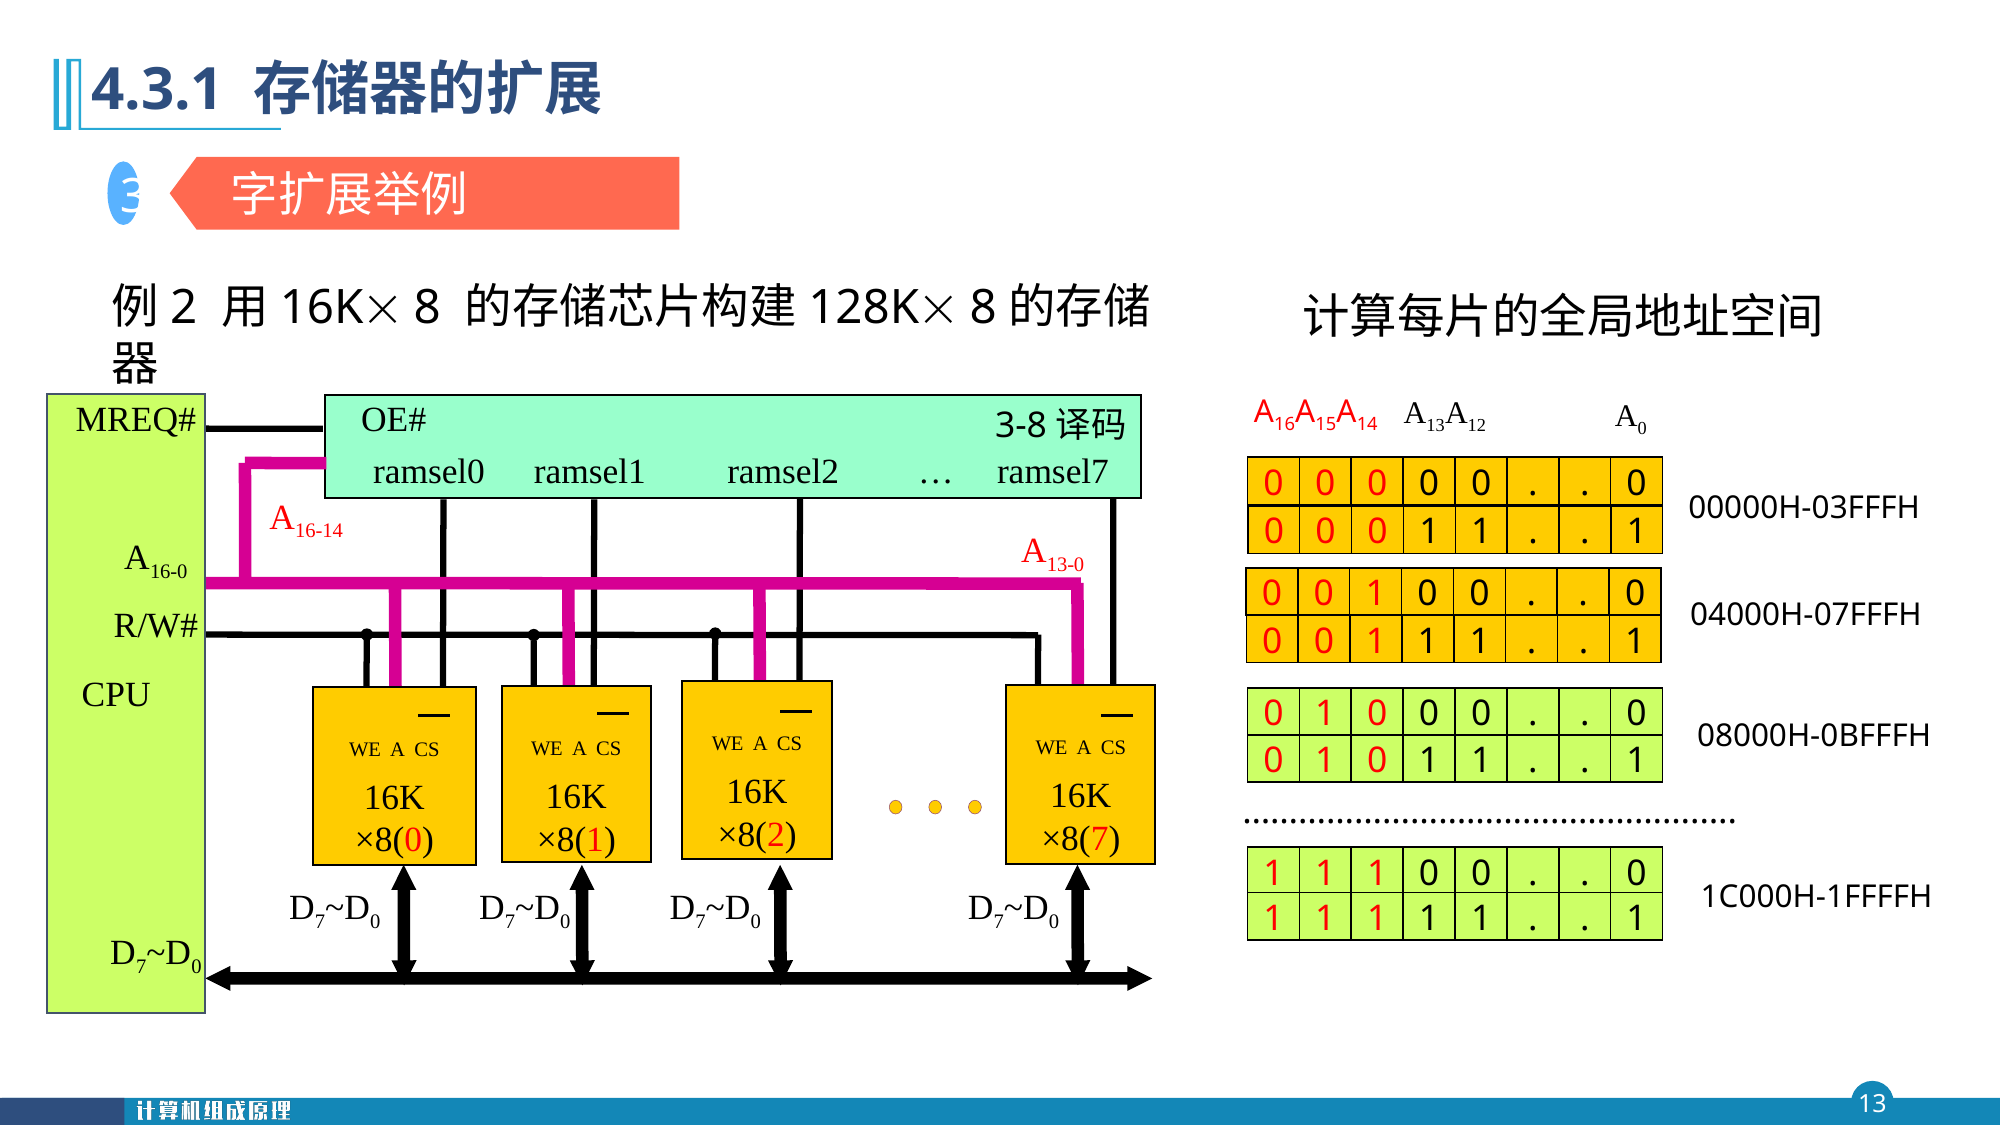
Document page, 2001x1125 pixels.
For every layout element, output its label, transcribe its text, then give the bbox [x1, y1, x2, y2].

text_box 第四 章 [28, 22, 370, 95]
text_box 04000H-07FFFH [1675, 586, 1953, 639]
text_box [107, 156, 710, 230]
text_box ………………………………………….…. [1227, 780, 1968, 838]
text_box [1247, 687, 1663, 783]
text_box 00000H-03FFFH [1673, 479, 1968, 533]
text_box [1247, 457, 1663, 505]
text_box 1C000H-1FFFFH [1685, 868, 1981, 921]
title 4.3.1 存储器的扩展 [76, 40, 1161, 142]
text_box 例2 用16K 8 的存储芯片构建128K 8的存储器 [96, 269, 1186, 398]
text_box 08000H-0BFFFH [1682, 708, 1977, 761]
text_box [1246, 567, 1662, 663]
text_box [1247, 505, 1663, 554]
text_box 计算每片的全局地址空间 [1272, 278, 1856, 351]
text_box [46, 394, 1156, 1013]
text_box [1247, 847, 1663, 940]
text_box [1224, 391, 1682, 451]
